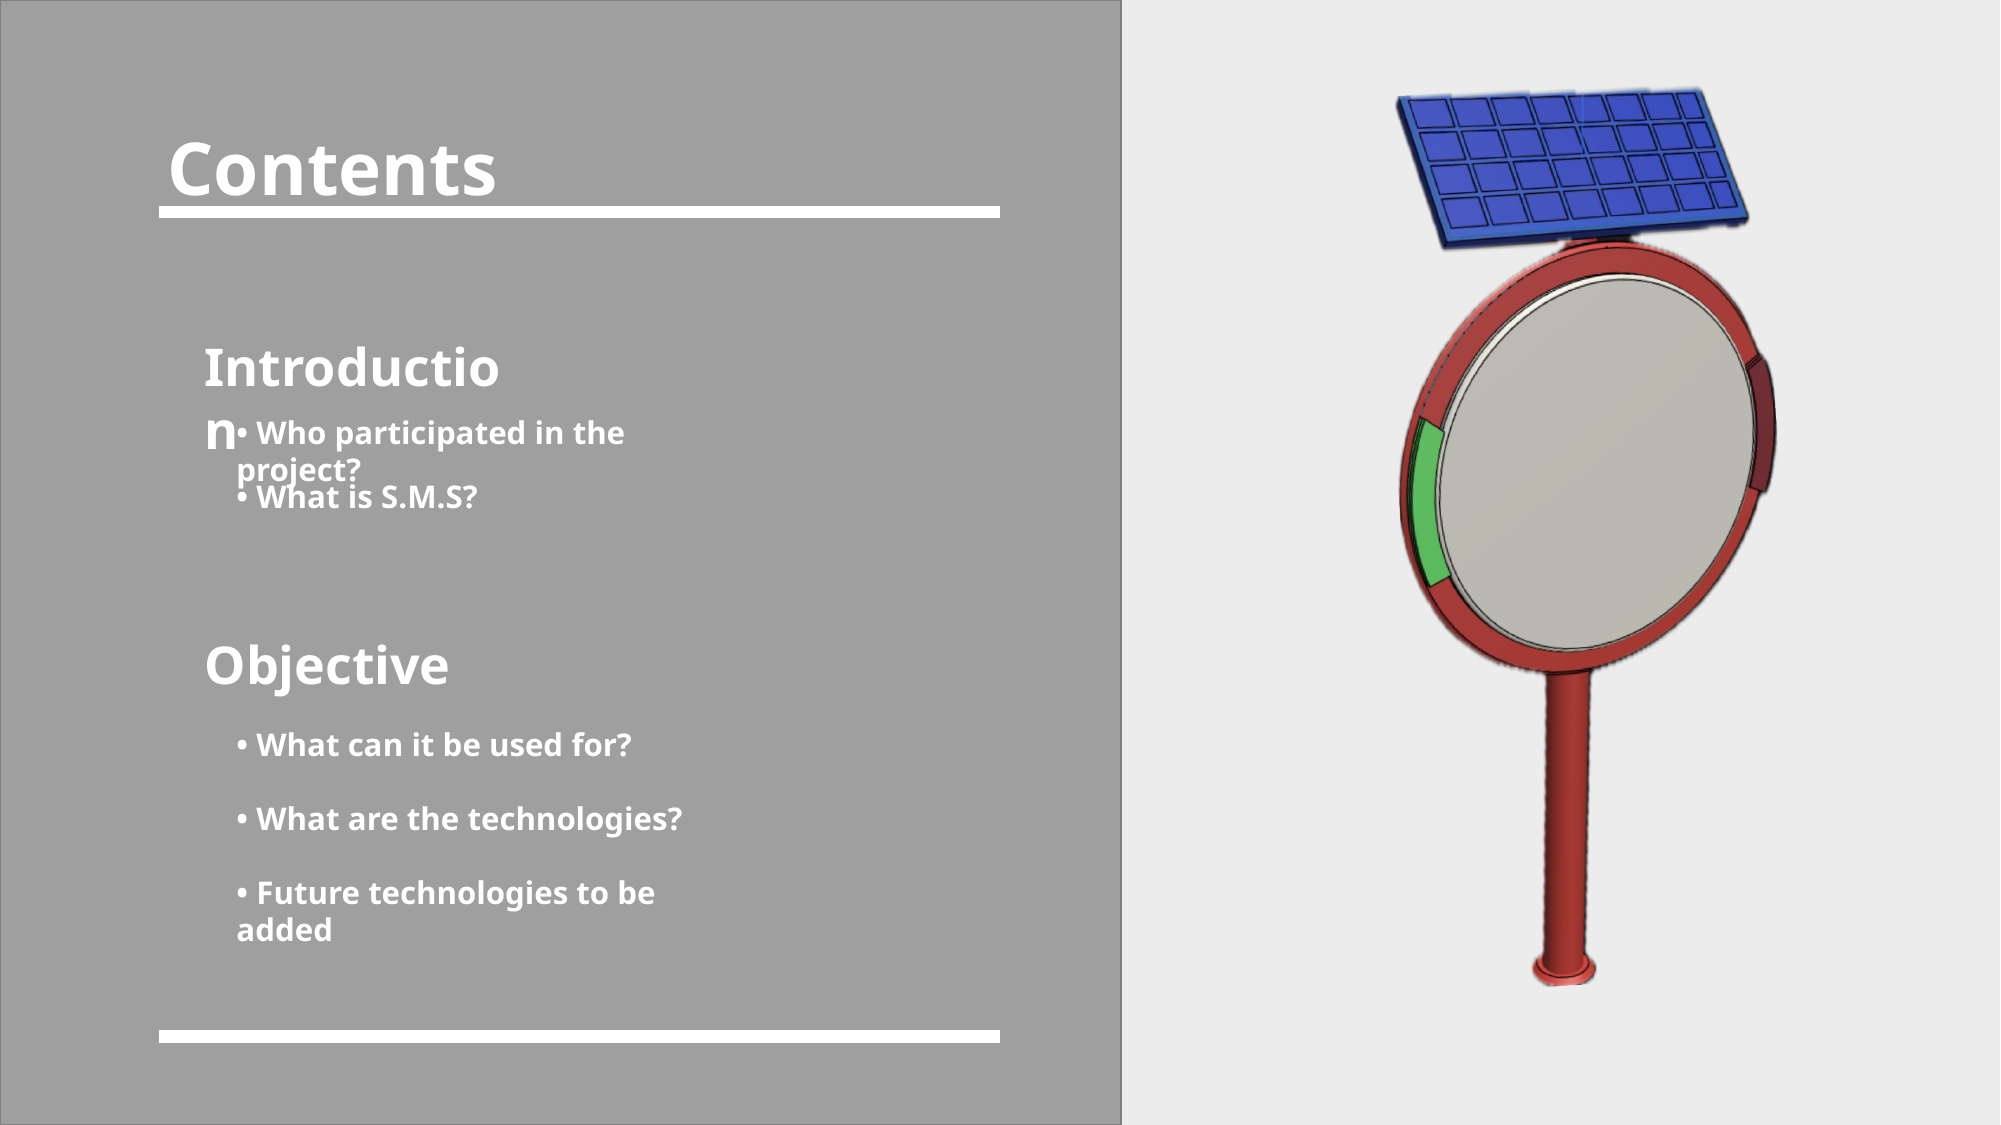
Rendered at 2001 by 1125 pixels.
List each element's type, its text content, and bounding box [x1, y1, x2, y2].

text_box [0, 0, 1121, 1125]
picture [1374, 75, 1809, 993]
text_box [189, 624, 773, 919]
text_box Contents [152, 114, 518, 218]
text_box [189, 327, 773, 524]
text_box [1121, 0, 2000, 1125]
